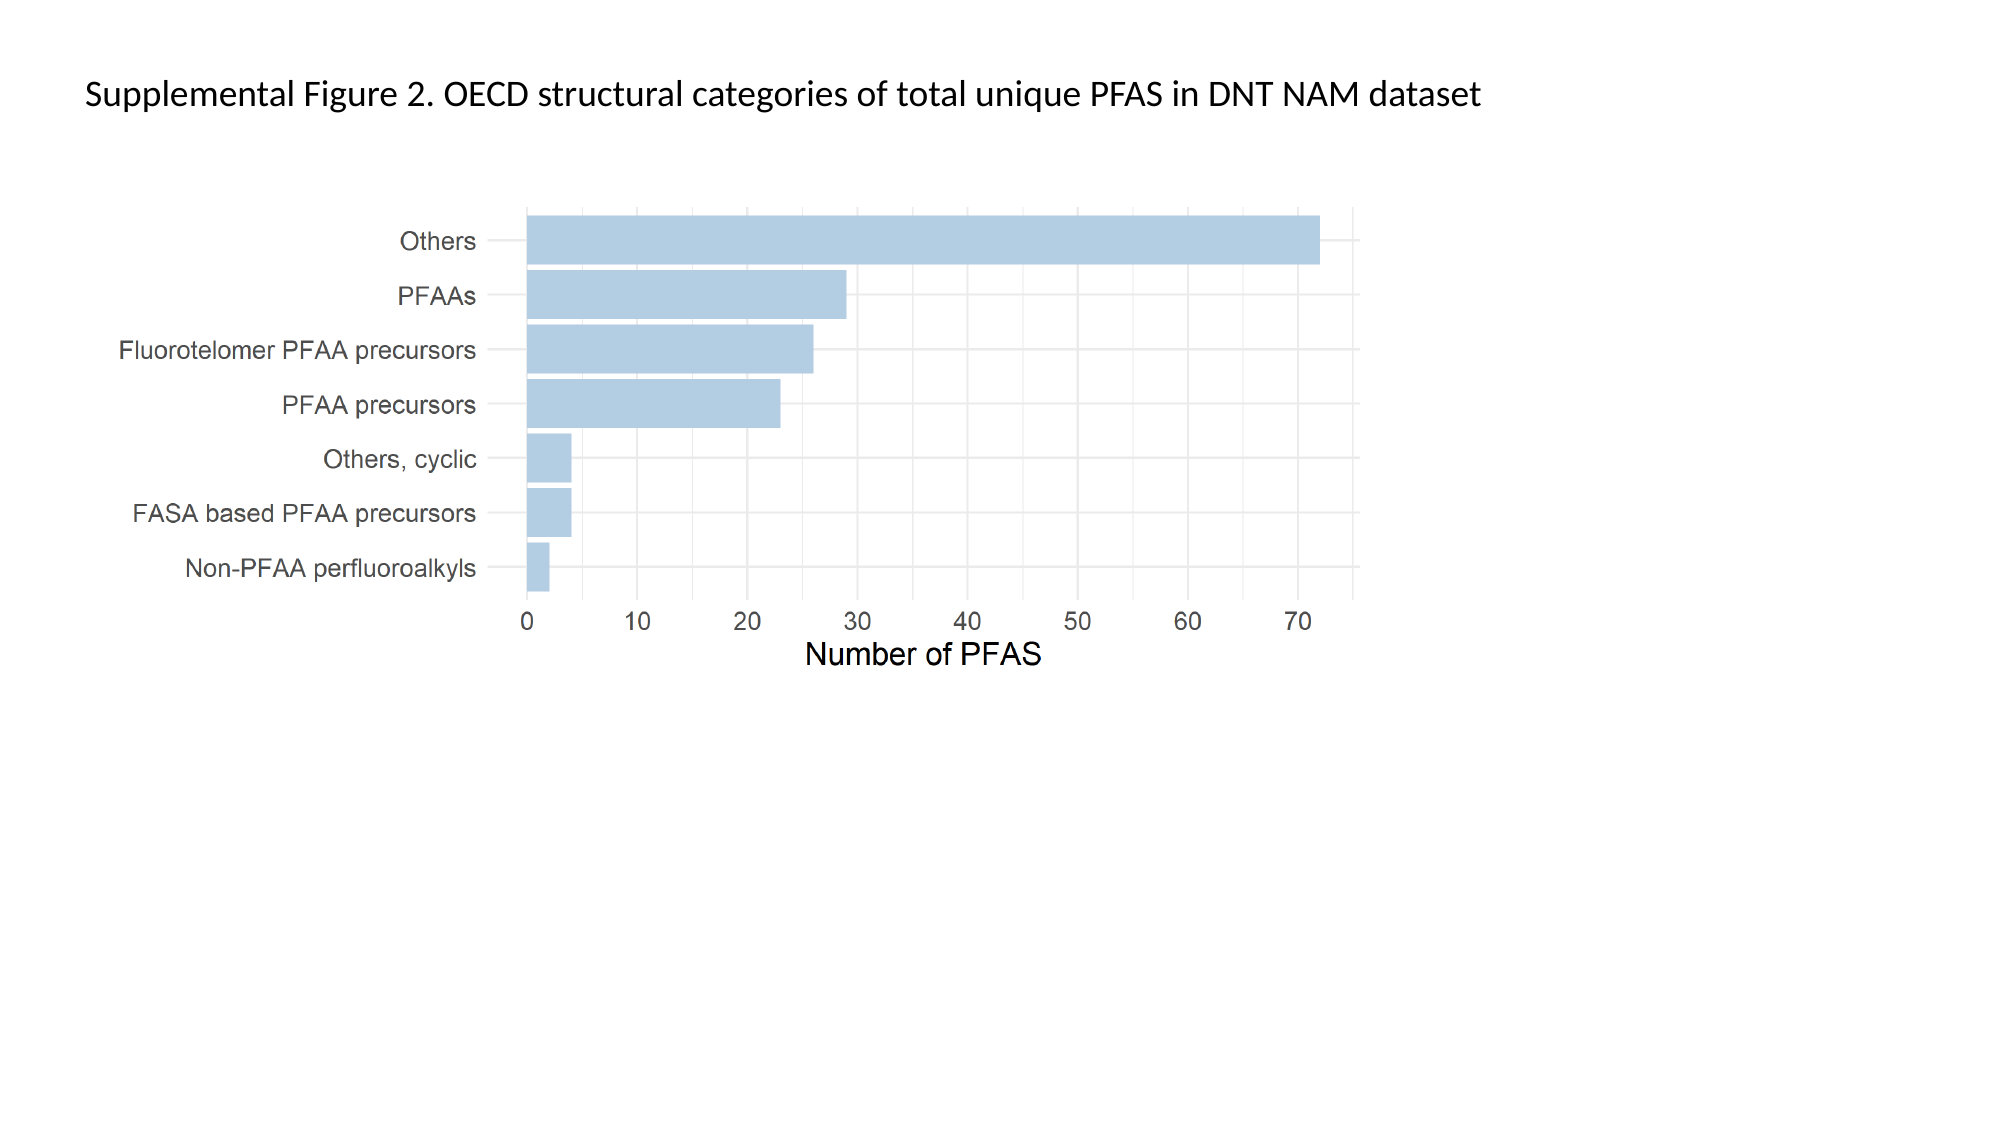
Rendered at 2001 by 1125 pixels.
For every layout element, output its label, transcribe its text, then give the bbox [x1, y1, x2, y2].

text_box Supplemental Figure 2. OECD structural categories of total unique PFAS in DNT NAM dataset [70, 61, 1564, 121]
picture [70, 195, 1372, 684]
